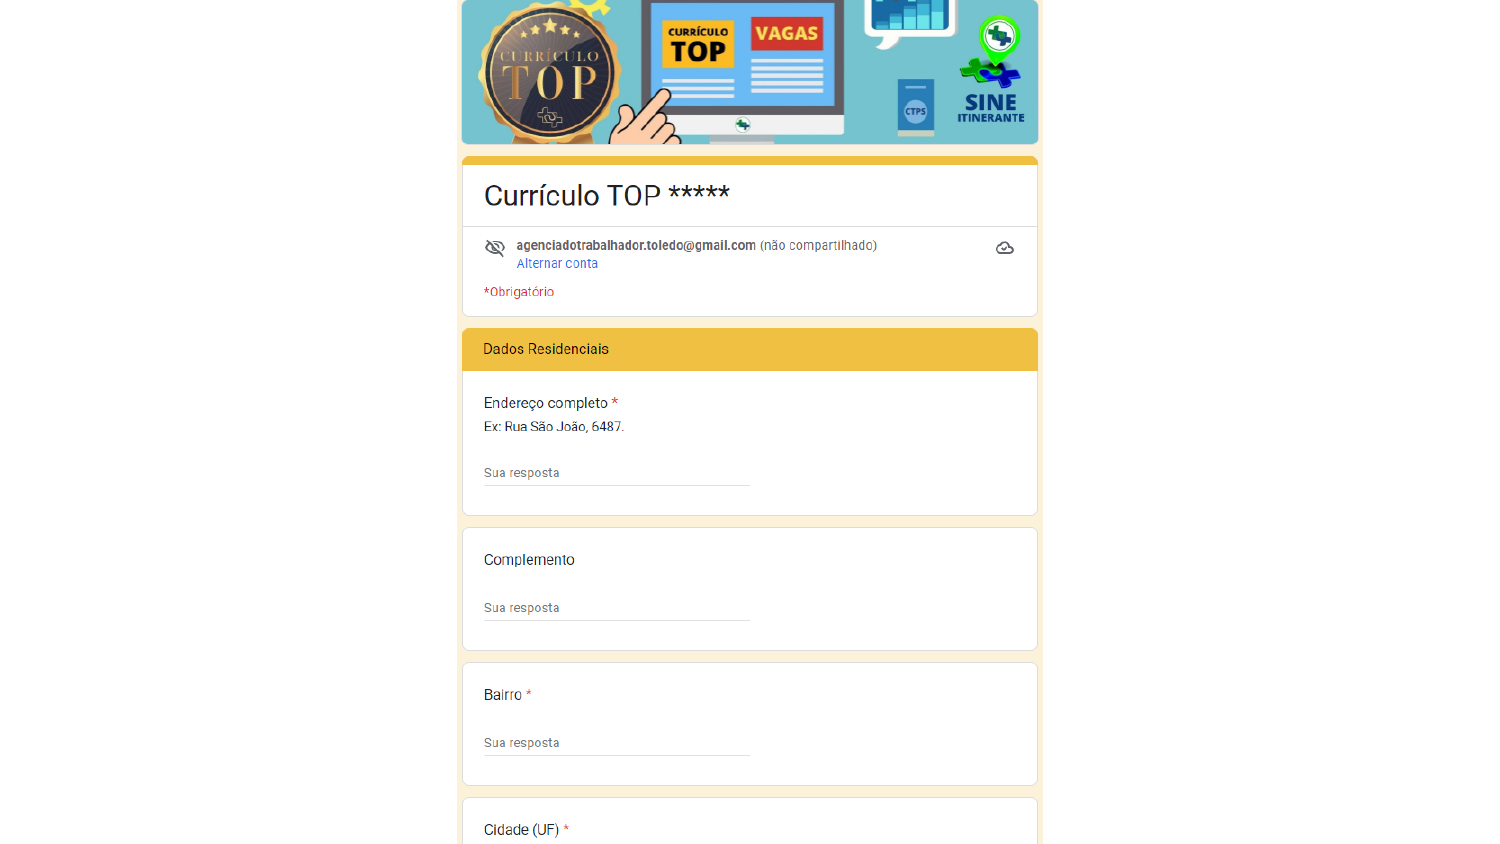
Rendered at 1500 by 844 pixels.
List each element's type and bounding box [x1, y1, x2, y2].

picture [457, 0, 1043, 844]
